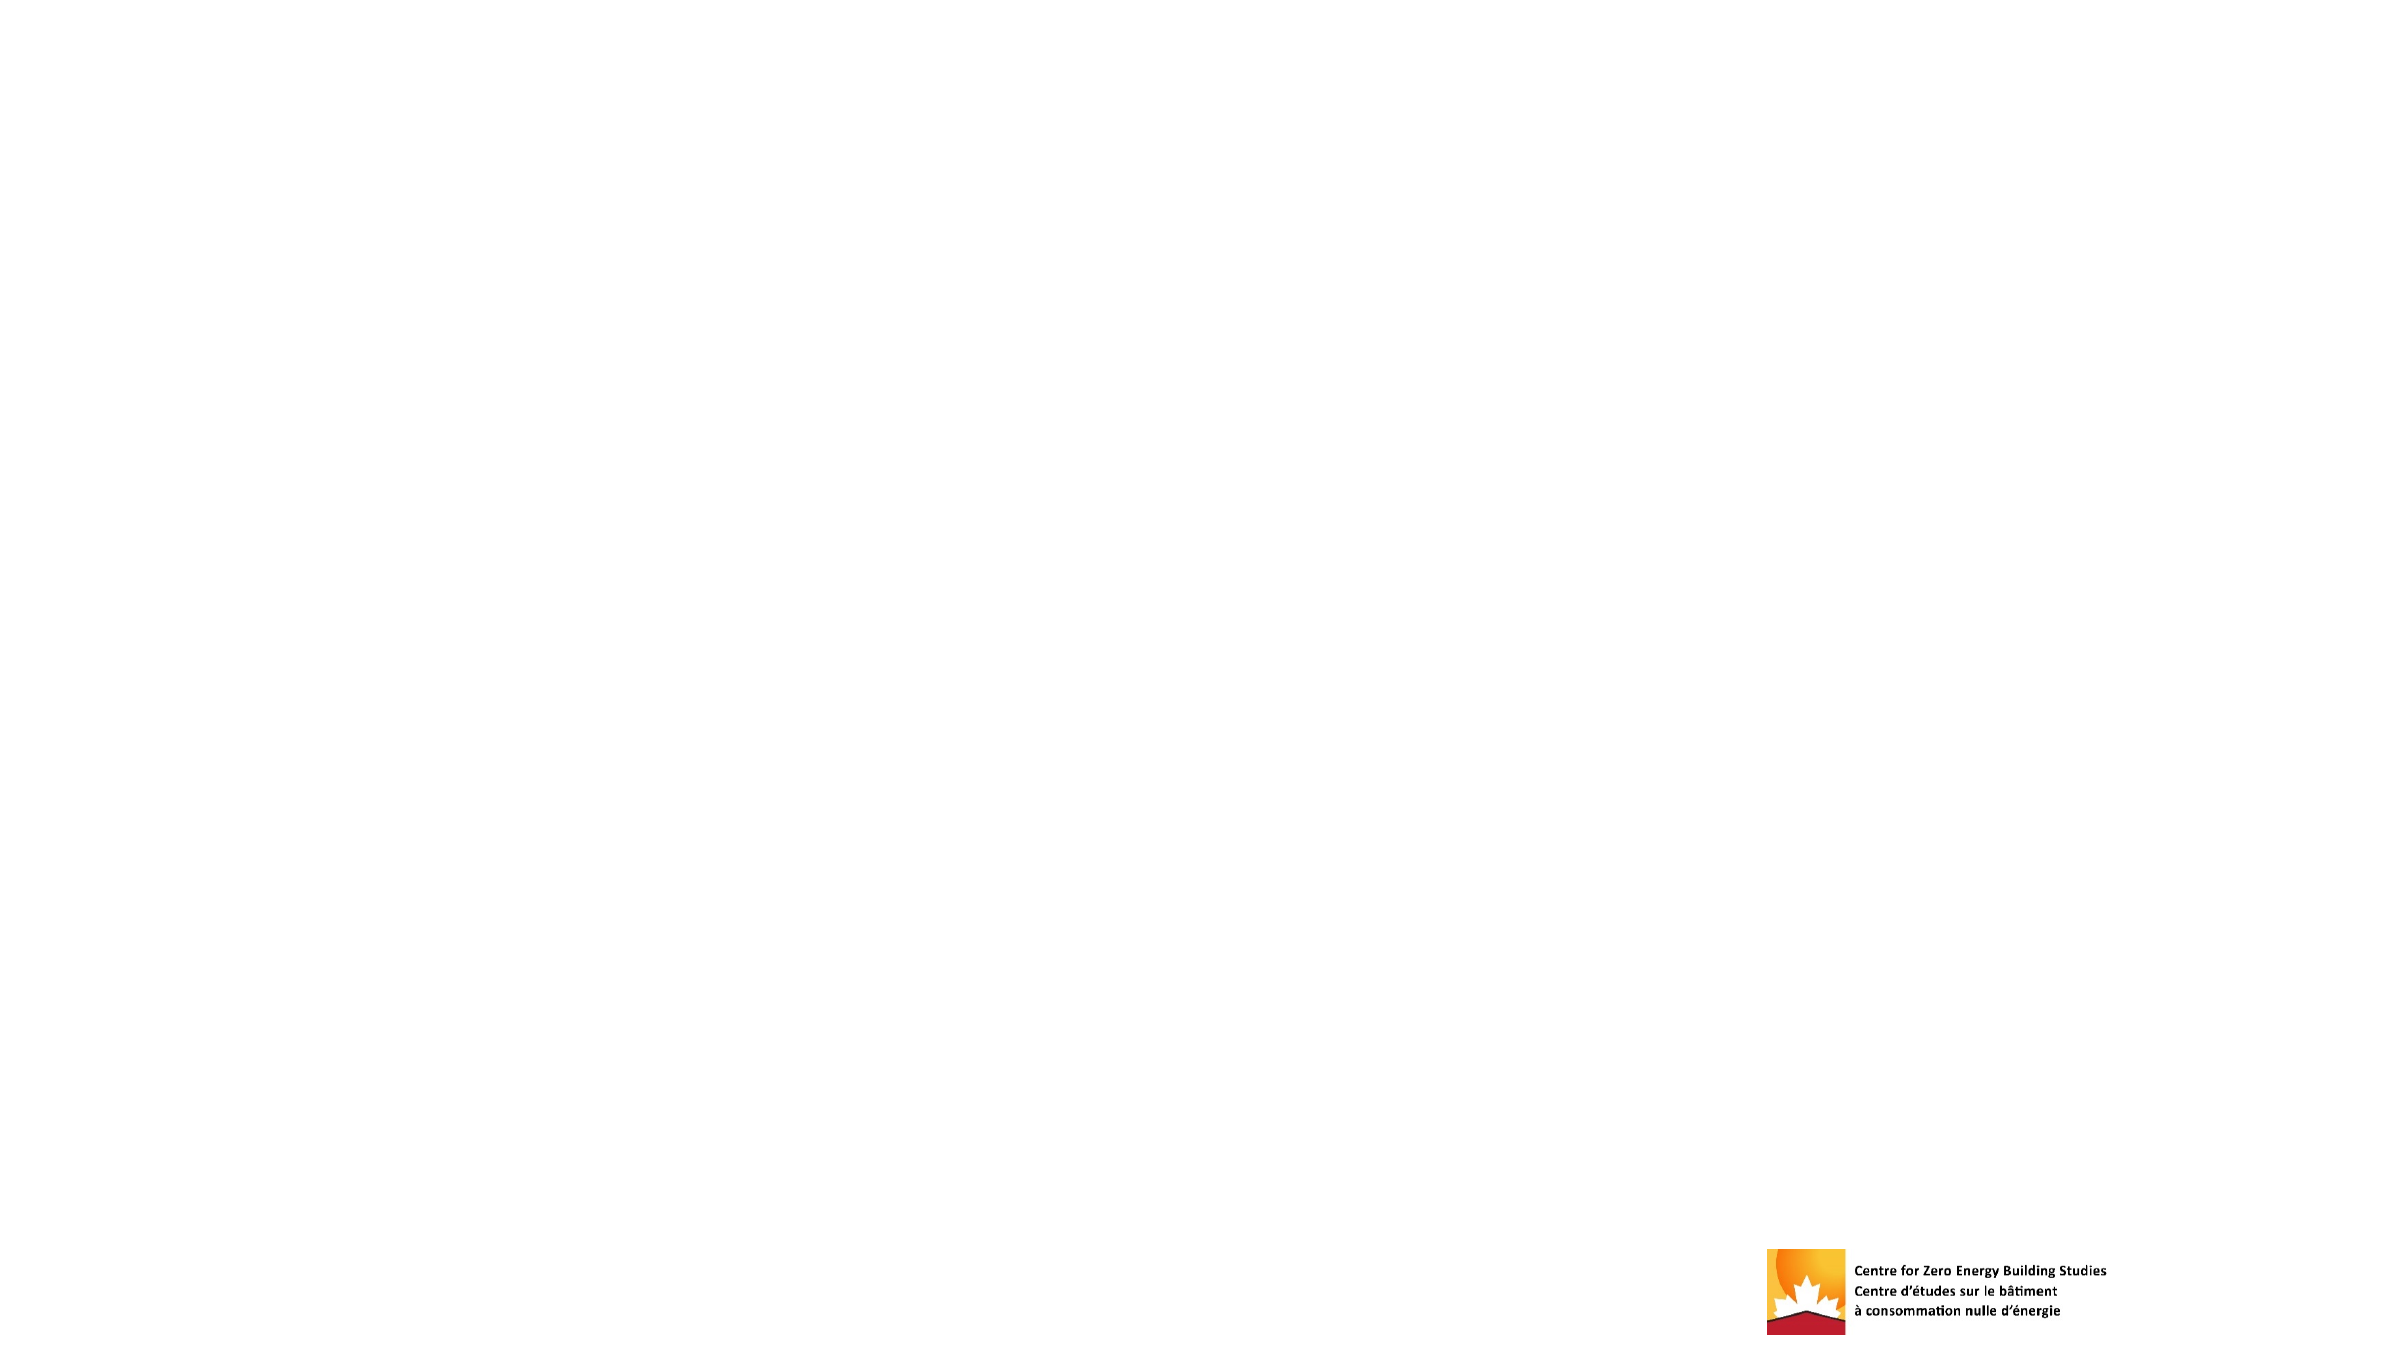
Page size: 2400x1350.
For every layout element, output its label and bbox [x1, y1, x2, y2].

picture [1767, 1249, 2119, 1335]
